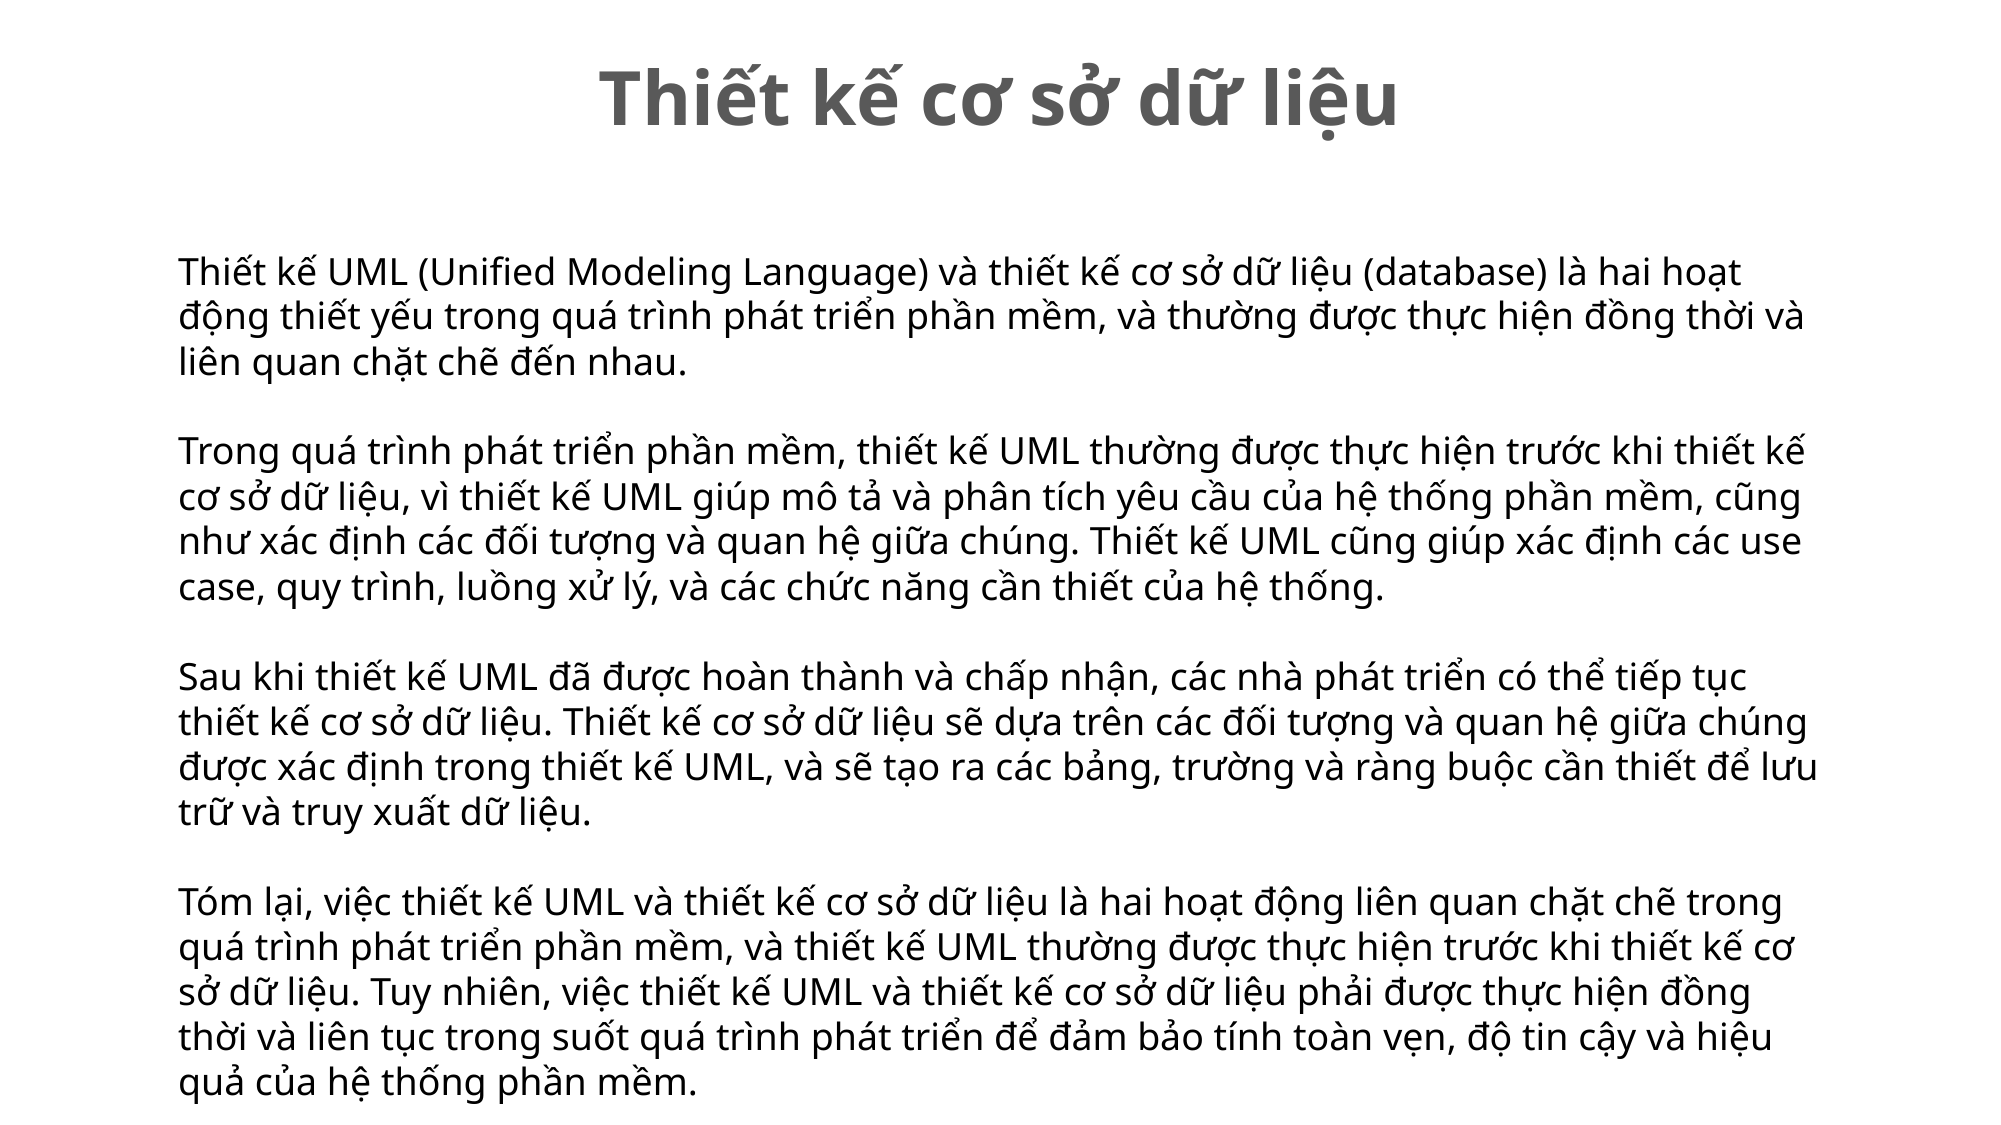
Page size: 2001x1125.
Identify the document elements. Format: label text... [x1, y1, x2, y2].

text_box Thiết kế UML (Unified Modeling Language) và thiết kế cơ sở dữ liệu (database) là hai hoạt động thiết yếu trong quá trình phát triển phần mềm, và thường được thực hiện đồng thời và liên quan chặt chẽ đến nhau. Trong quá trình phát triển phần mềm, thiết kế UML thường được thực hiện trước khi thiết kế cơ sở dữ liệu, vì thiết kế UML giúp mô tả và phân tích yêu cầu của hệ thống phần mềm, cũng như xác định các đối tượng và quan hệ giữa chúng. Thiết kế UML cũng giúp xác định các use case, quy trình, luồng xử lý, và các chức năng cần thiết của hệ thống. Sau khi thiết kế UML đã được hoàn thành và chấp nhận, các nhà phát triển có thể tiếp tục thiết kế cơ sở dữ liệu. Thiết kế cơ sở dữ liệu sẽ dựa trên các đối tượng và quan hệ giữa chúng được xác định trong thiết kế UML, và sẽ tạo ra các bảng, trường và ràng buộc cần thiết để lưu trữ và truy xuất dữ liệu. Tóm lại, việc thiết kế UML và thiết kế cơ sở dữ liệu là hai hoạt động liên quan chặt chẽ trong quá trình phát triển phần mềm, và thiết kế UML thường được thực hiện trước khi thiết kế cơ sở dữ liệu. Tuy nhiên, việc thiết kế UML và thiết kế cơ sở dữ liệu phải được thực hiện đồng thời và liên tục trong suốt quá trình phát triển để đảm bảo tính toàn vẹn, độ tin cậy và hiệu quả của hệ thống phần mềm. [163, 240, 1837, 1110]
text_box Thiết kế cơ sở dữ liệu [84, 53, 1915, 162]
